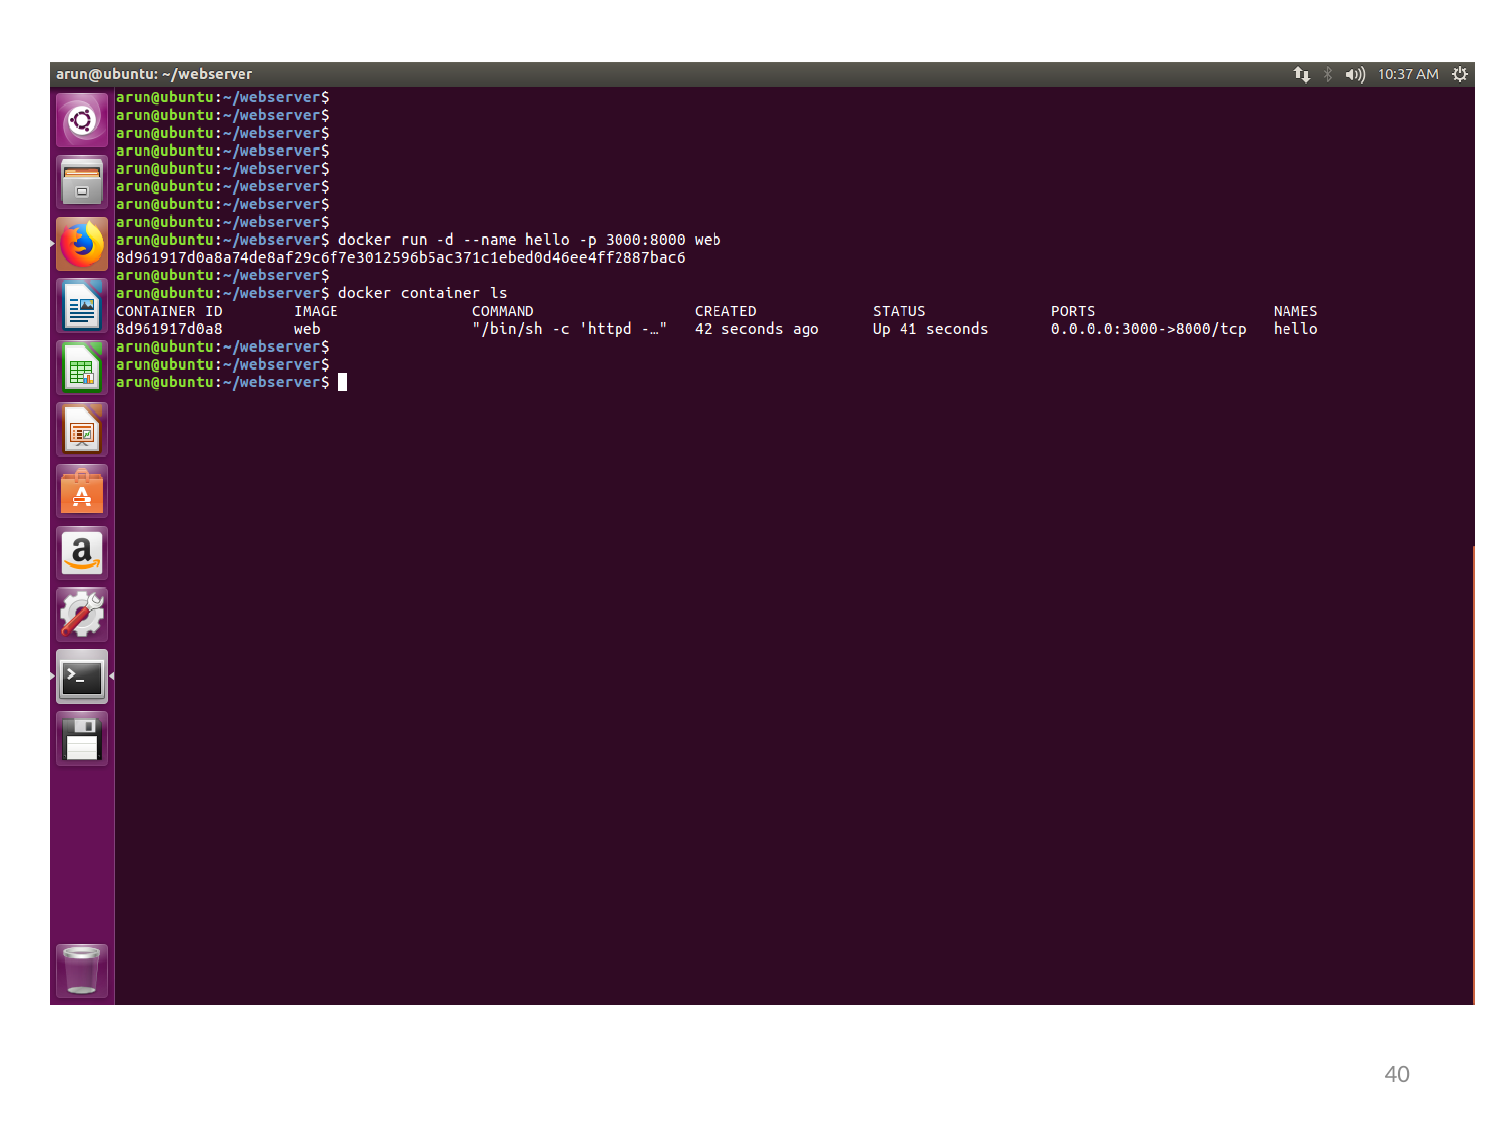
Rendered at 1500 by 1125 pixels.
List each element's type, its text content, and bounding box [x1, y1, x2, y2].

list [49, 62, 1476, 1006]
slide_number 40 [1074, 1042, 1425, 1103]
